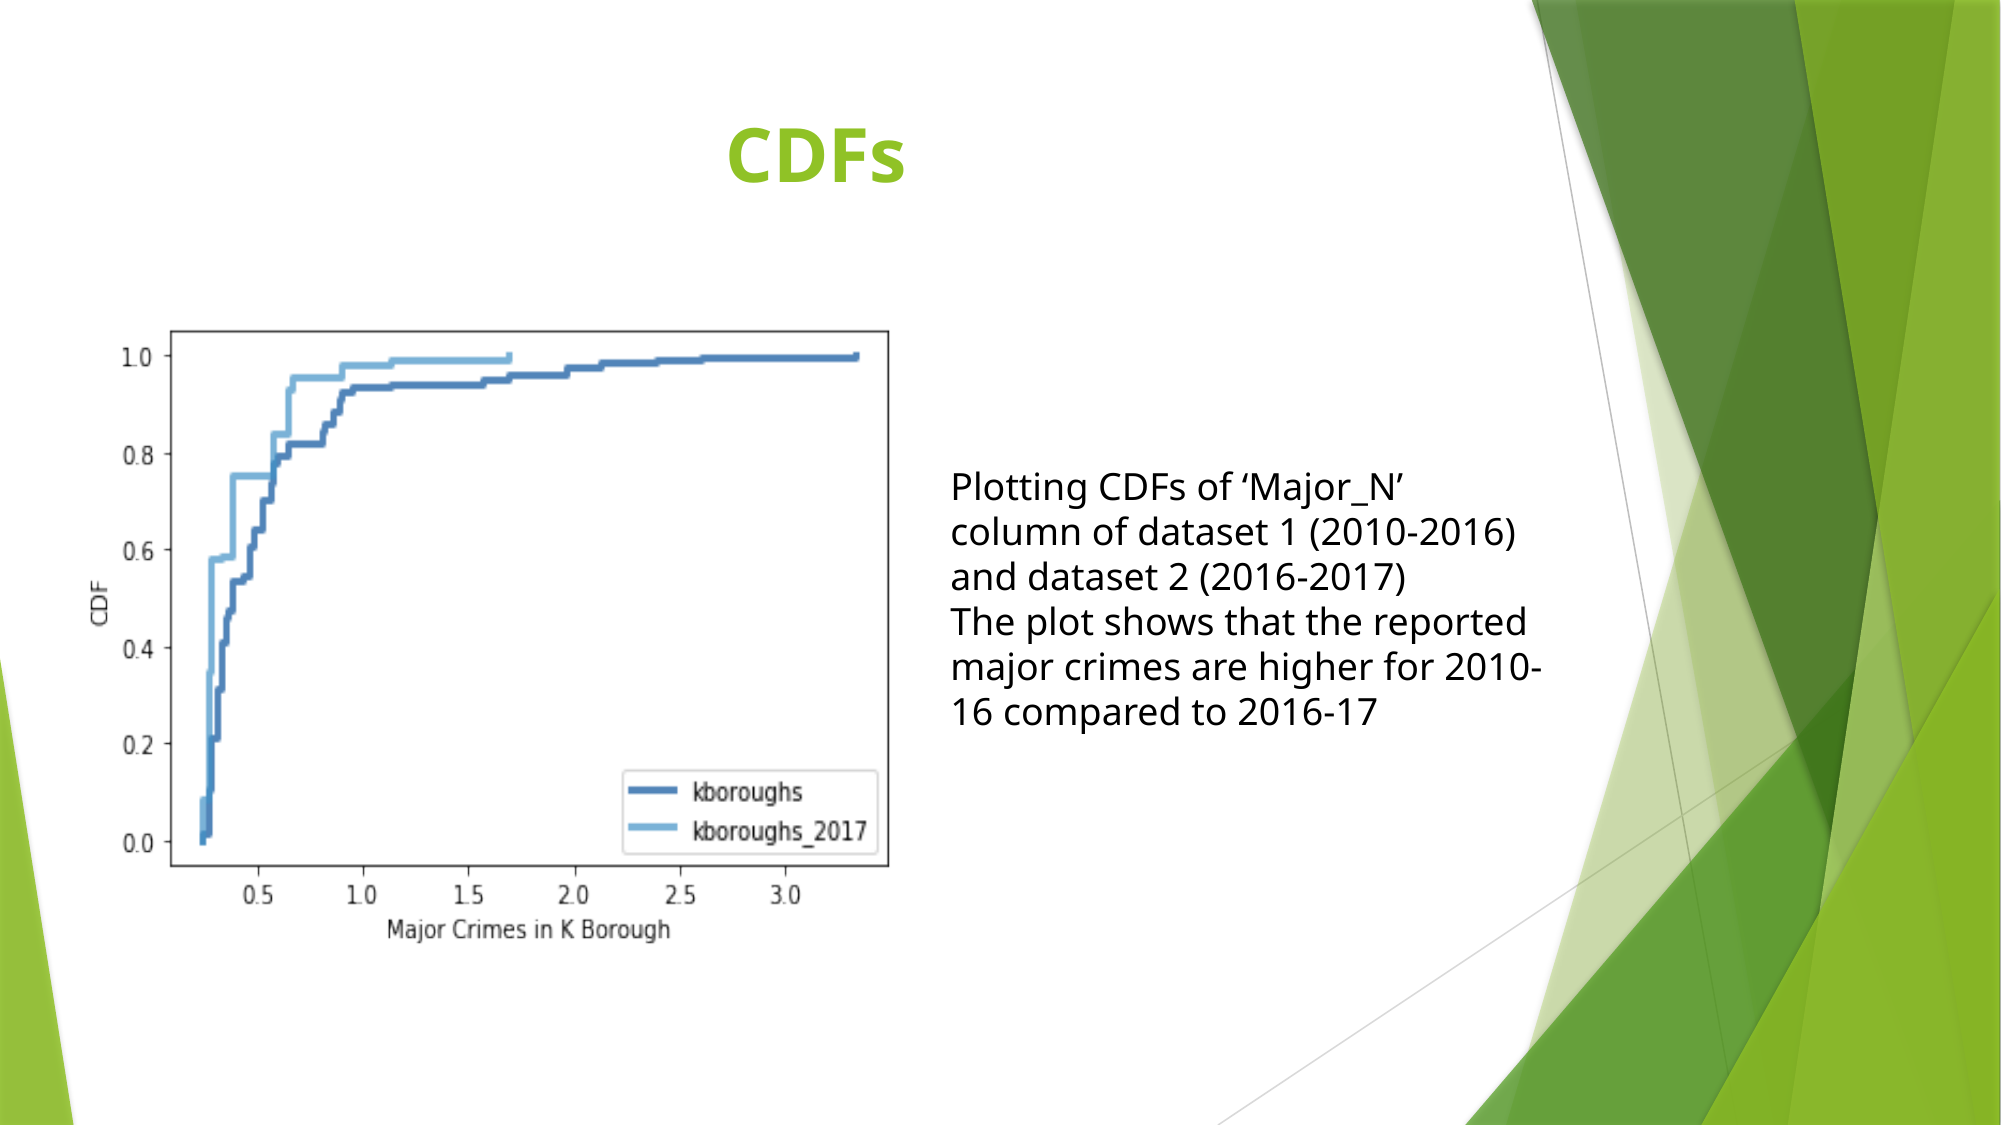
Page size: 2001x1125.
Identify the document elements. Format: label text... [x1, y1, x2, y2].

text_box Plotting CDFs of ‘Major_N’ column of dataset 1 (2010-2016) and dataset 2 (2016-2017) The plot shows that the reported major crimes are higher for 2010-16 compared to 2016-17 [935, 455, 1559, 785]
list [76, 316, 903, 959]
title CDFs [111, 99, 1522, 317]
